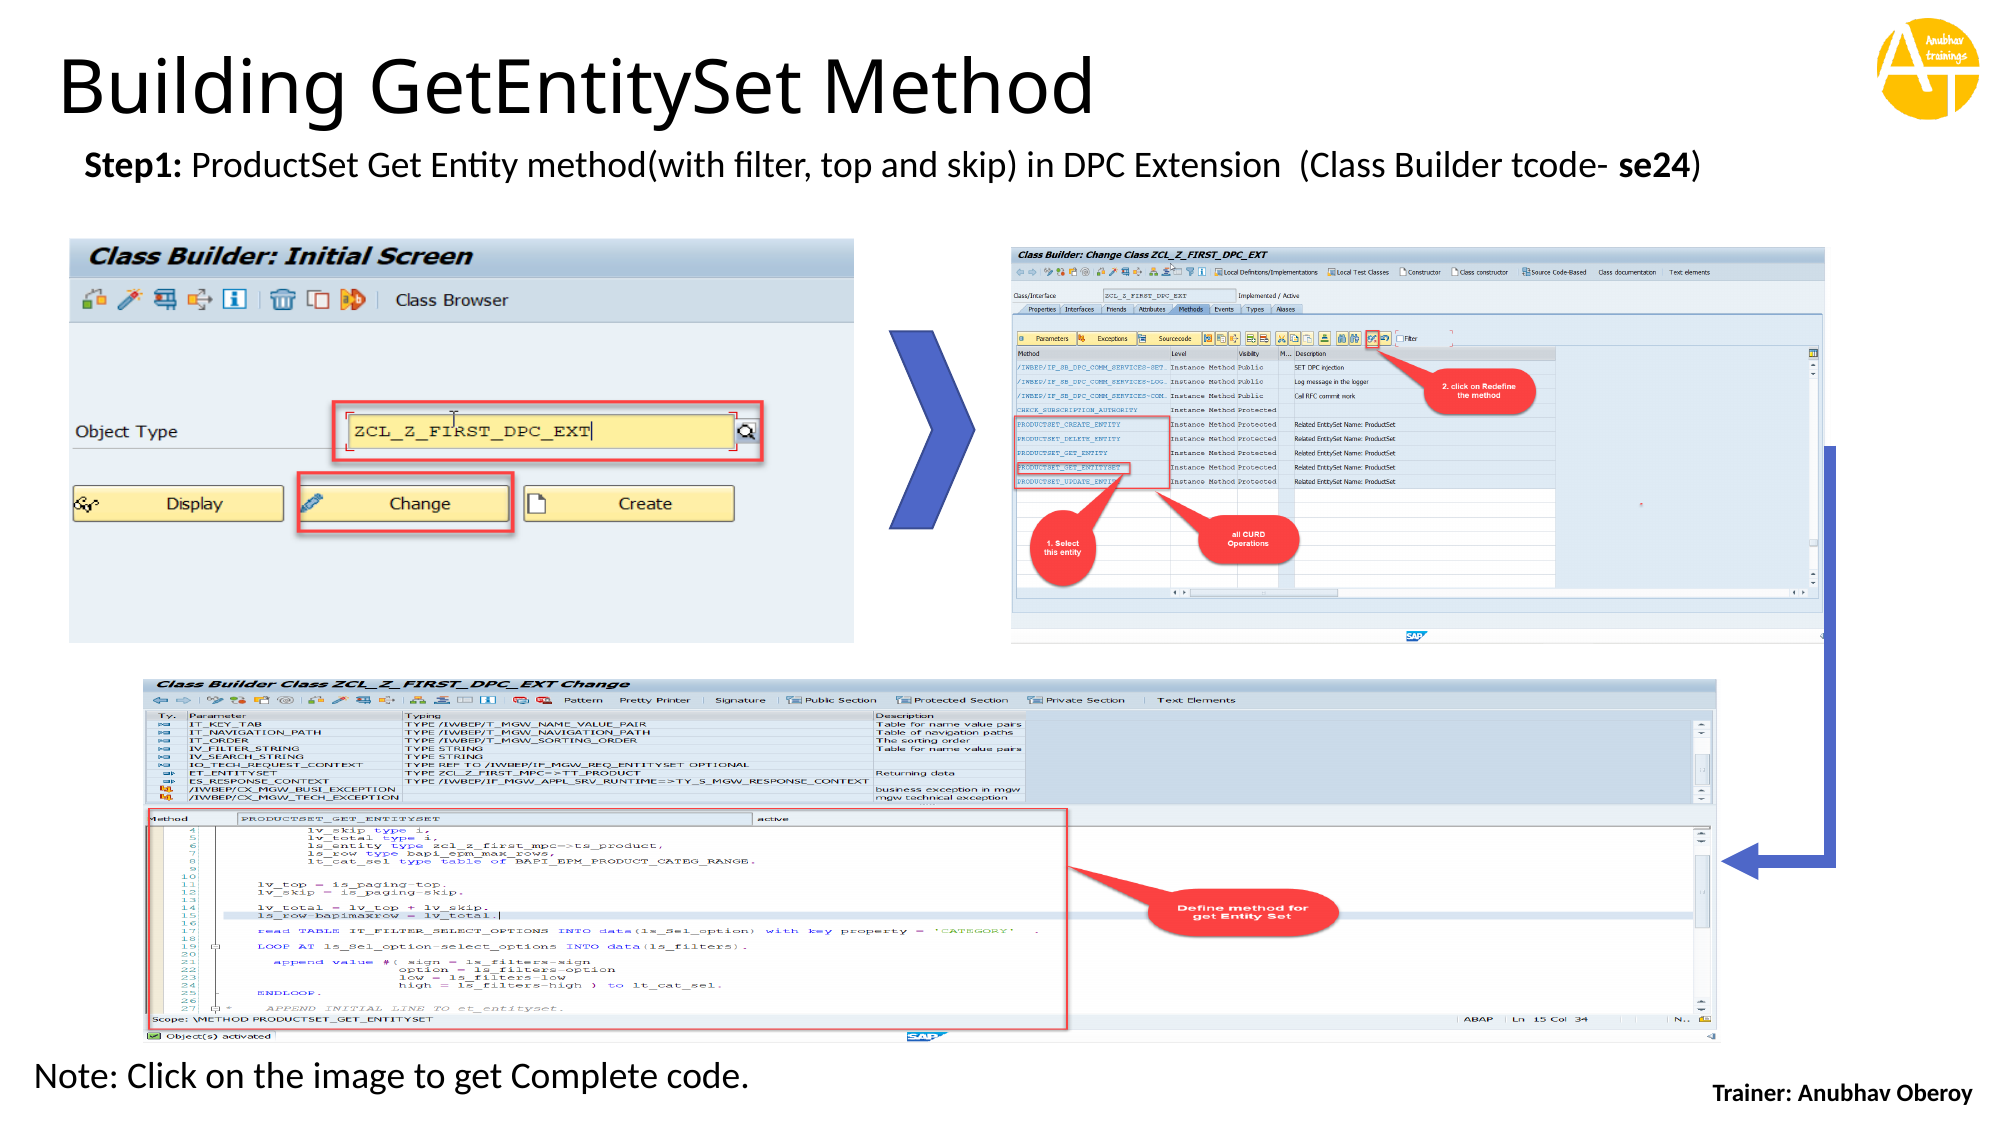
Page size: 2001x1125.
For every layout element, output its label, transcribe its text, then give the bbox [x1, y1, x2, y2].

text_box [1720, 445, 1831, 862]
text_box Note: Click on the image to get Complete code. [19, 1043, 867, 1104]
footer Trainer: Anubhav Oberoy [1660, 1074, 2000, 1108]
text_box Building GetEntitySet Method [42, 30, 1896, 148]
picture [69, 238, 854, 643]
picture [1011, 247, 1831, 644]
text_box [888, 330, 976, 530]
picture [143, 679, 1721, 1043]
picture [1866, 11, 1985, 128]
text_box Step1: ProductSet Get Entity method(with filter, top and skip) in DPC Extension (Class Builder tcode- se24) [69, 148, 1797, 193]
